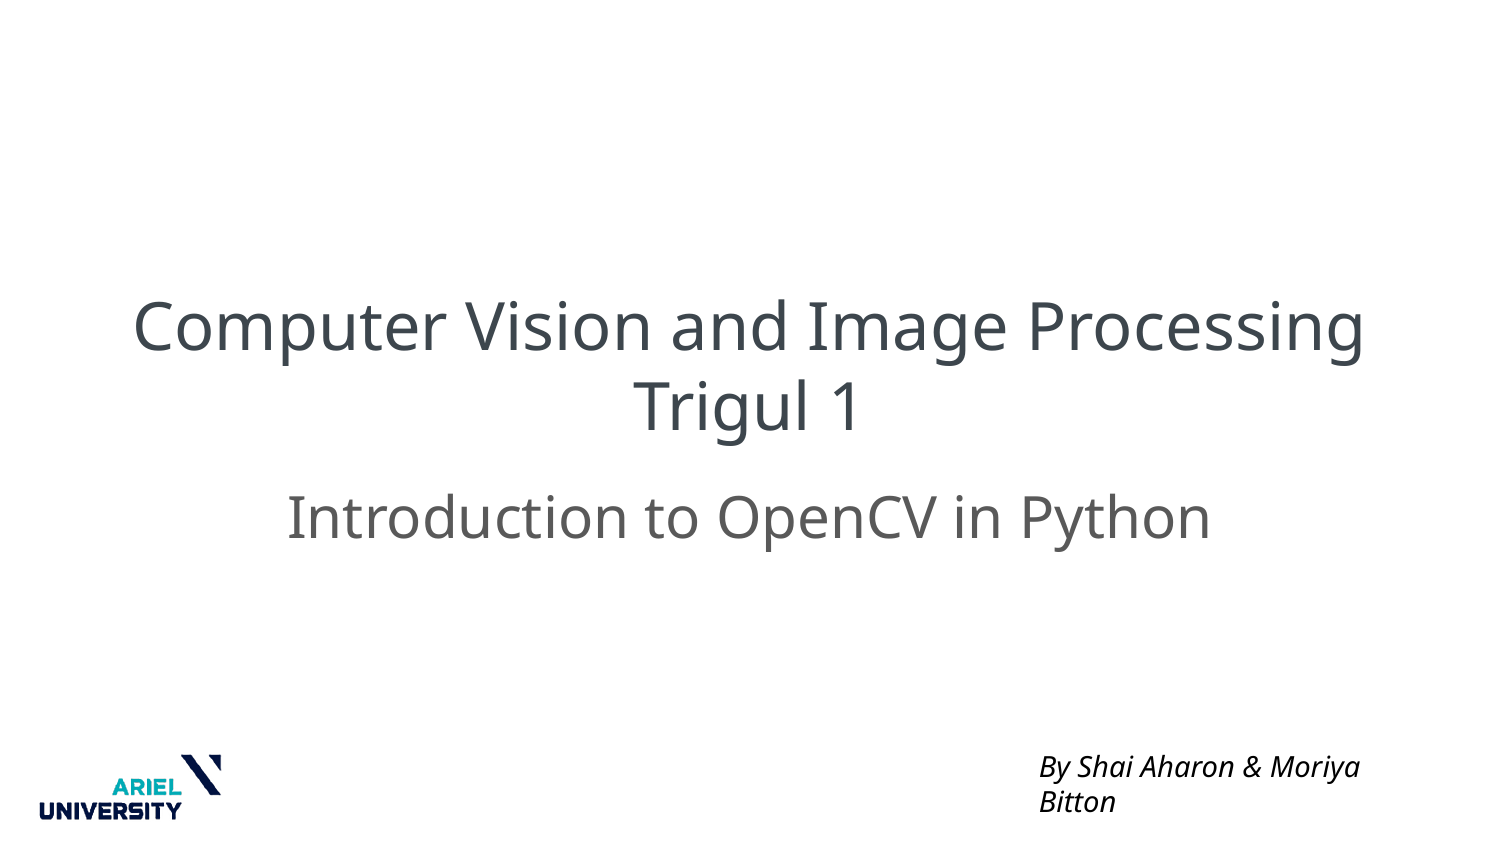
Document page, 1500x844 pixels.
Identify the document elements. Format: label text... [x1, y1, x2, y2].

picture [14, 743, 246, 830]
title Computer Vision and Image Processing Trigul 1 [51, 122, 1449, 459]
subtitle Introduction to OpenCV in Python [51, 464, 1449, 595]
text_box By Shai Aharon & Moriya Bitton [1023, 733, 1449, 809]
